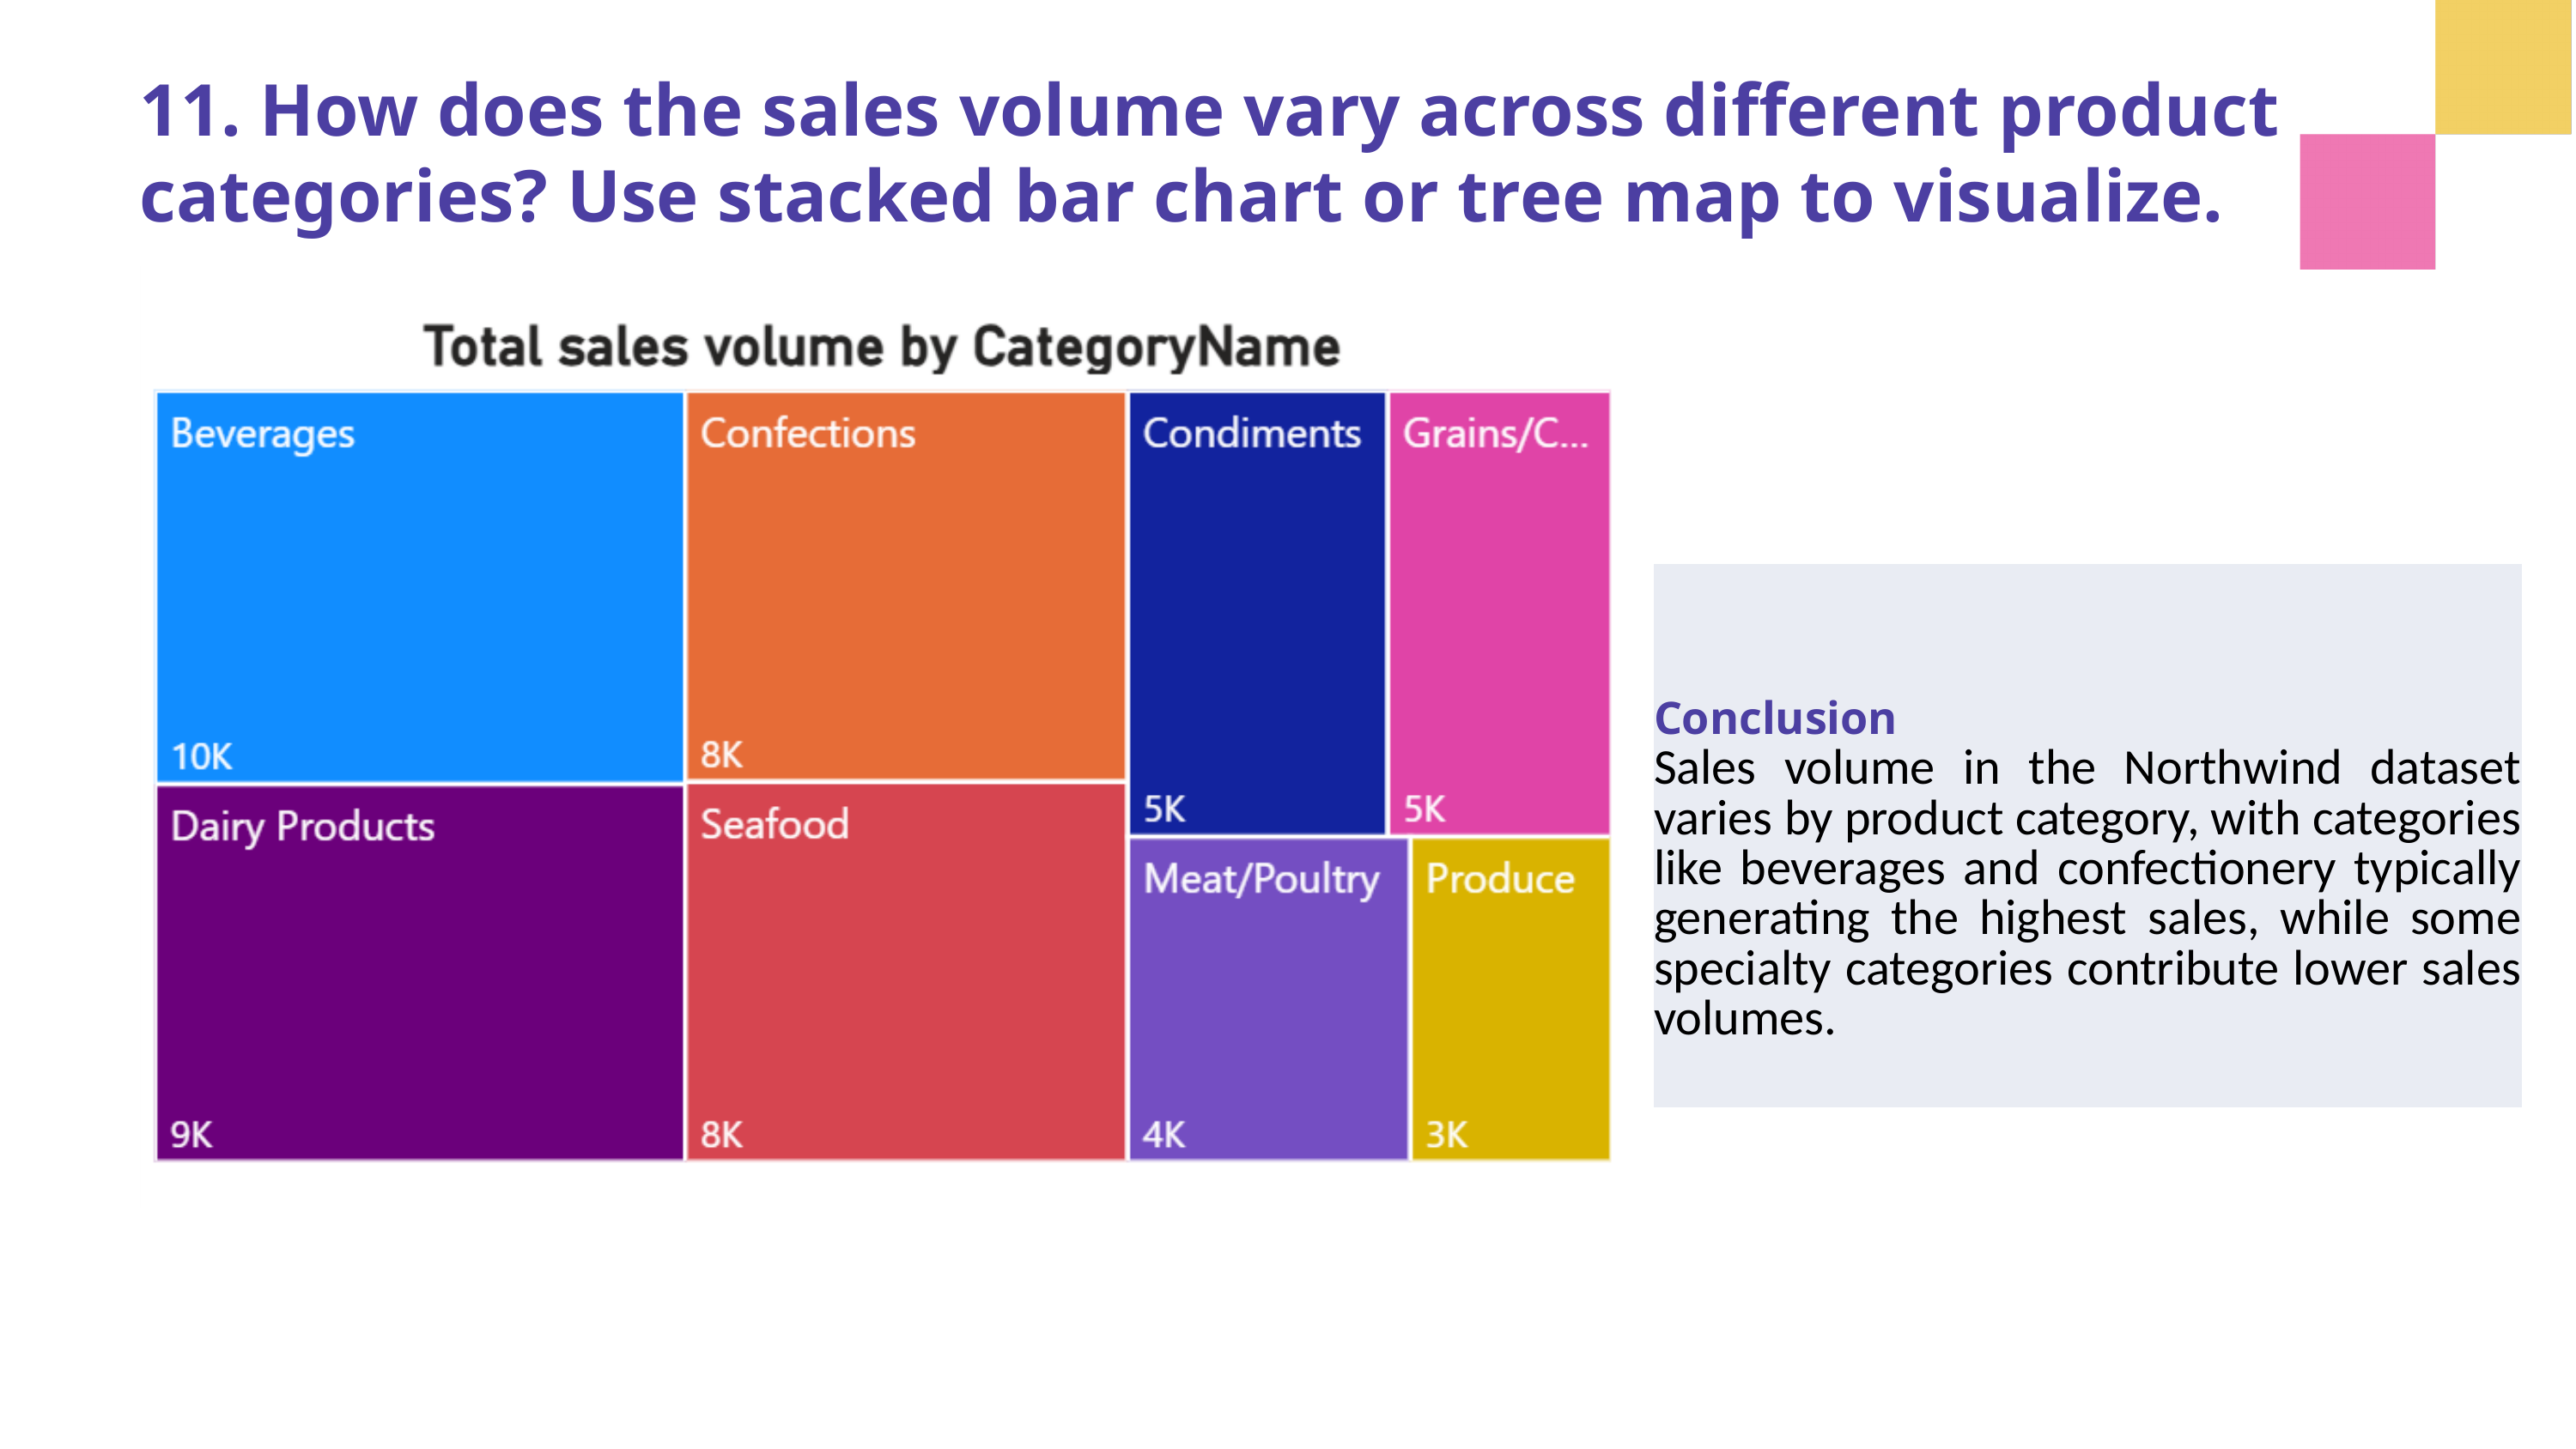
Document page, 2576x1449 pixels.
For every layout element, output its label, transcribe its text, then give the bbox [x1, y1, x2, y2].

picture [139, 266, 1645, 1208]
text_box [2300, 0, 2576, 270]
text_box 11. How does the sales volume vary across different product categories? Use stacked bar chart or tree map to visualize. [139, 64, 2361, 322]
table_header Conclusion Sales volume in the Northwind dataset varies by product category, with categories like beverages and confectionery typically generating the highest sales, while some specialty categories contribute lower sales volumes. [1654, 564, 2522, 1107]
